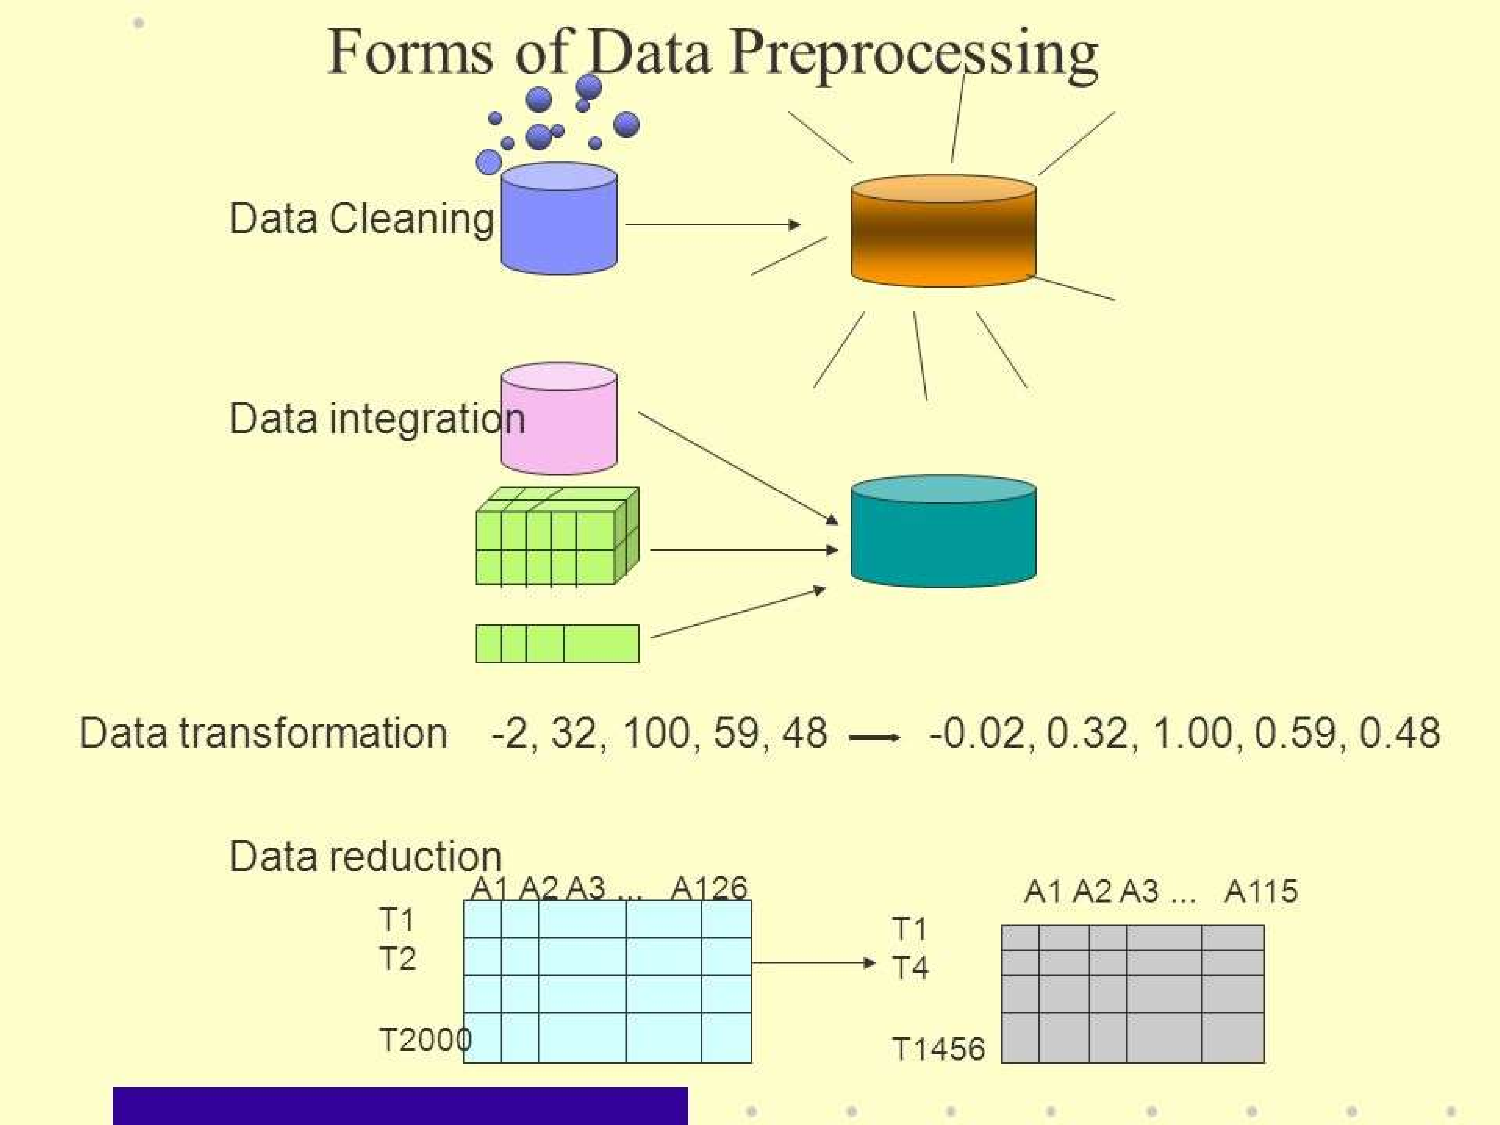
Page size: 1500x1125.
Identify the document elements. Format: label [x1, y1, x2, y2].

text_box [0, 0, 1500, 1125]
